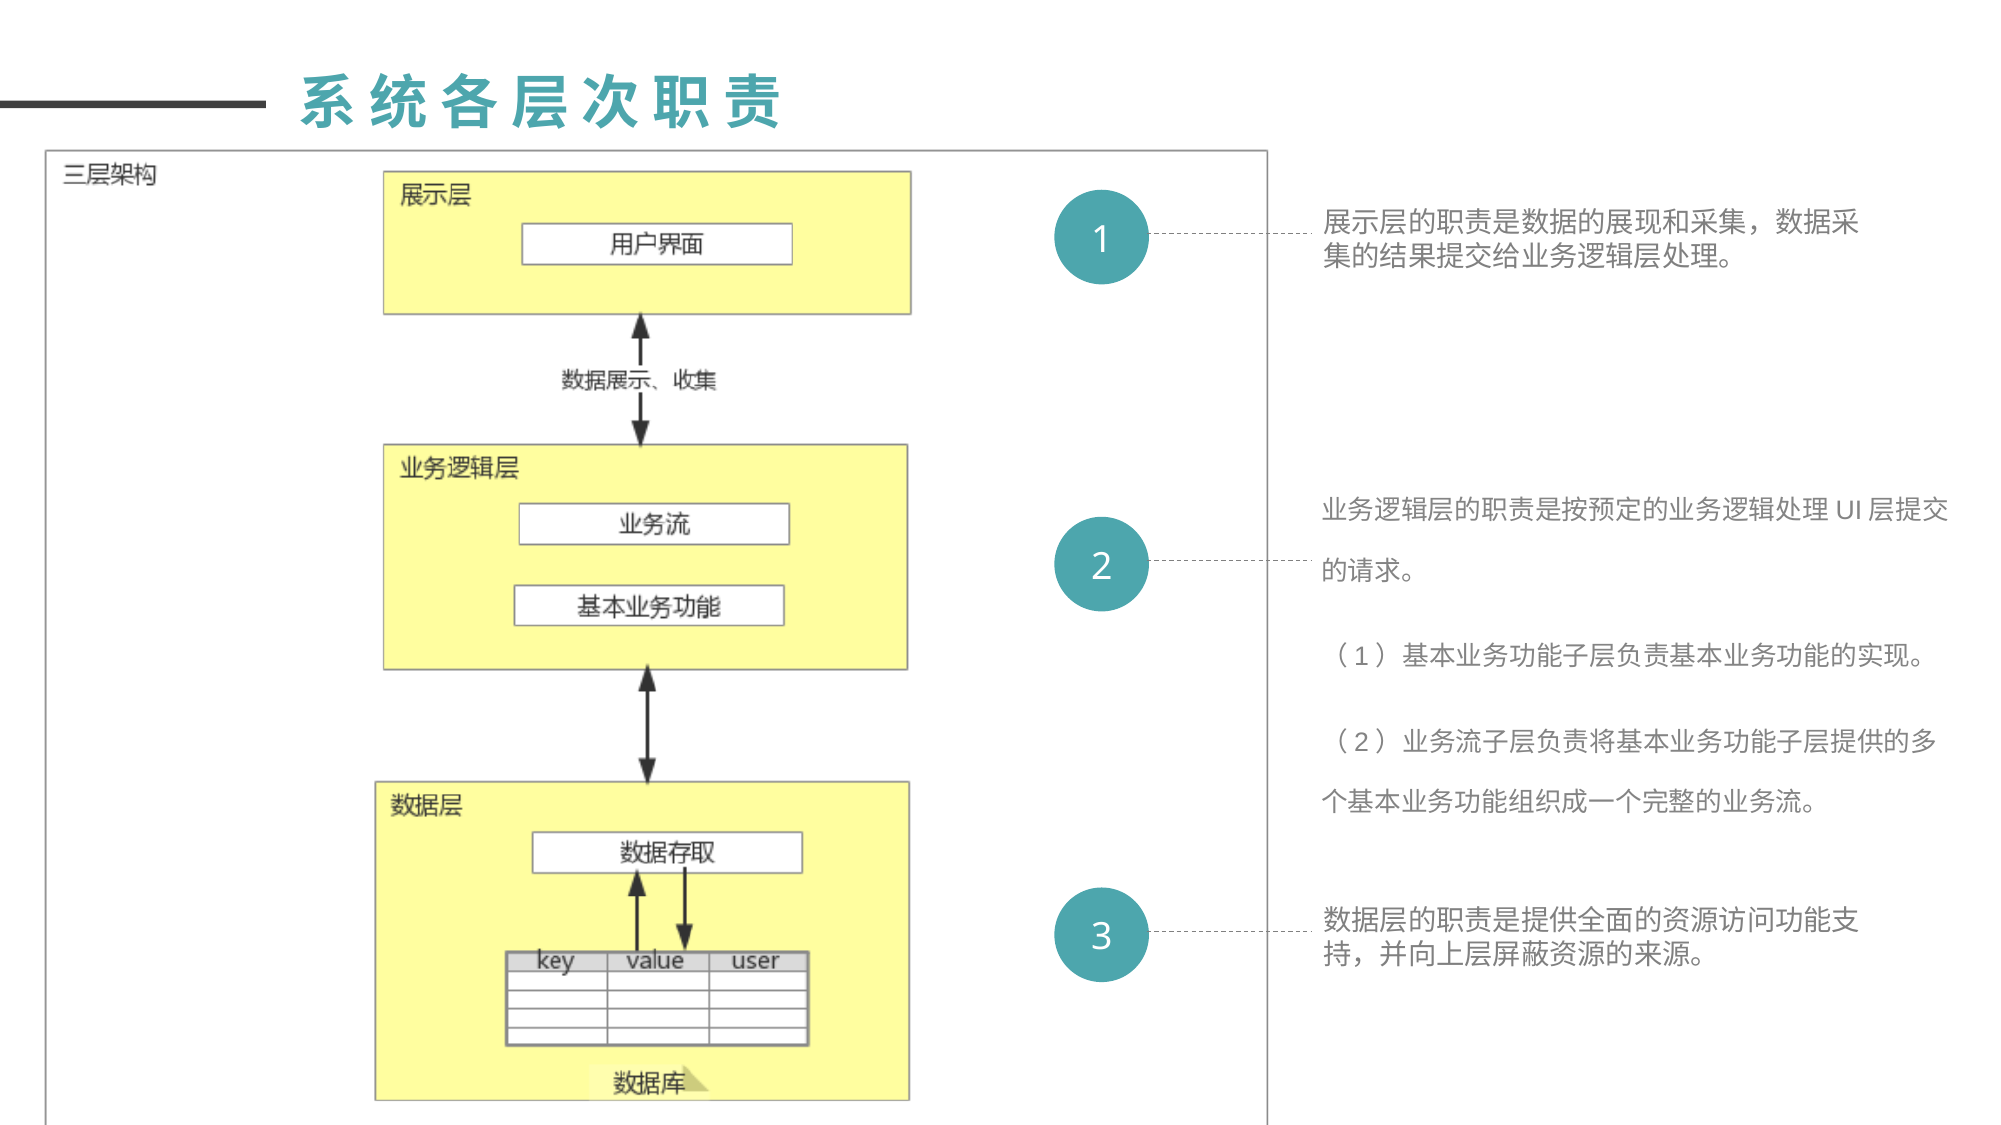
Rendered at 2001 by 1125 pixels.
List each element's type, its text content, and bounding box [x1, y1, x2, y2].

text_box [1054, 189, 1150, 285]
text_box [1054, 516, 1150, 612]
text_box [0, 57, 815, 157]
text_box 业务逻辑层的职责是按预定的业务逻辑处理UI层提交的请求。 （1）基本业务功能子层负责基本业务功能的实现。 （2）业务流子层负责将基本业务功能子层提供的多个基本业务功能组织成一个完整的业务流。 [1313, 457, 1964, 826]
text_box 数据层的职责是提供全面的资源访问功能支持，并向上层屏蔽资源的来源。 [1315, 895, 1870, 1030]
picture [43, 148, 1270, 1125]
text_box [1054, 887, 1150, 983]
text_box 展示层的职责是数据的展现和采集，数据采集的结果提交给业务逻辑层处理。 [1315, 197, 1870, 332]
